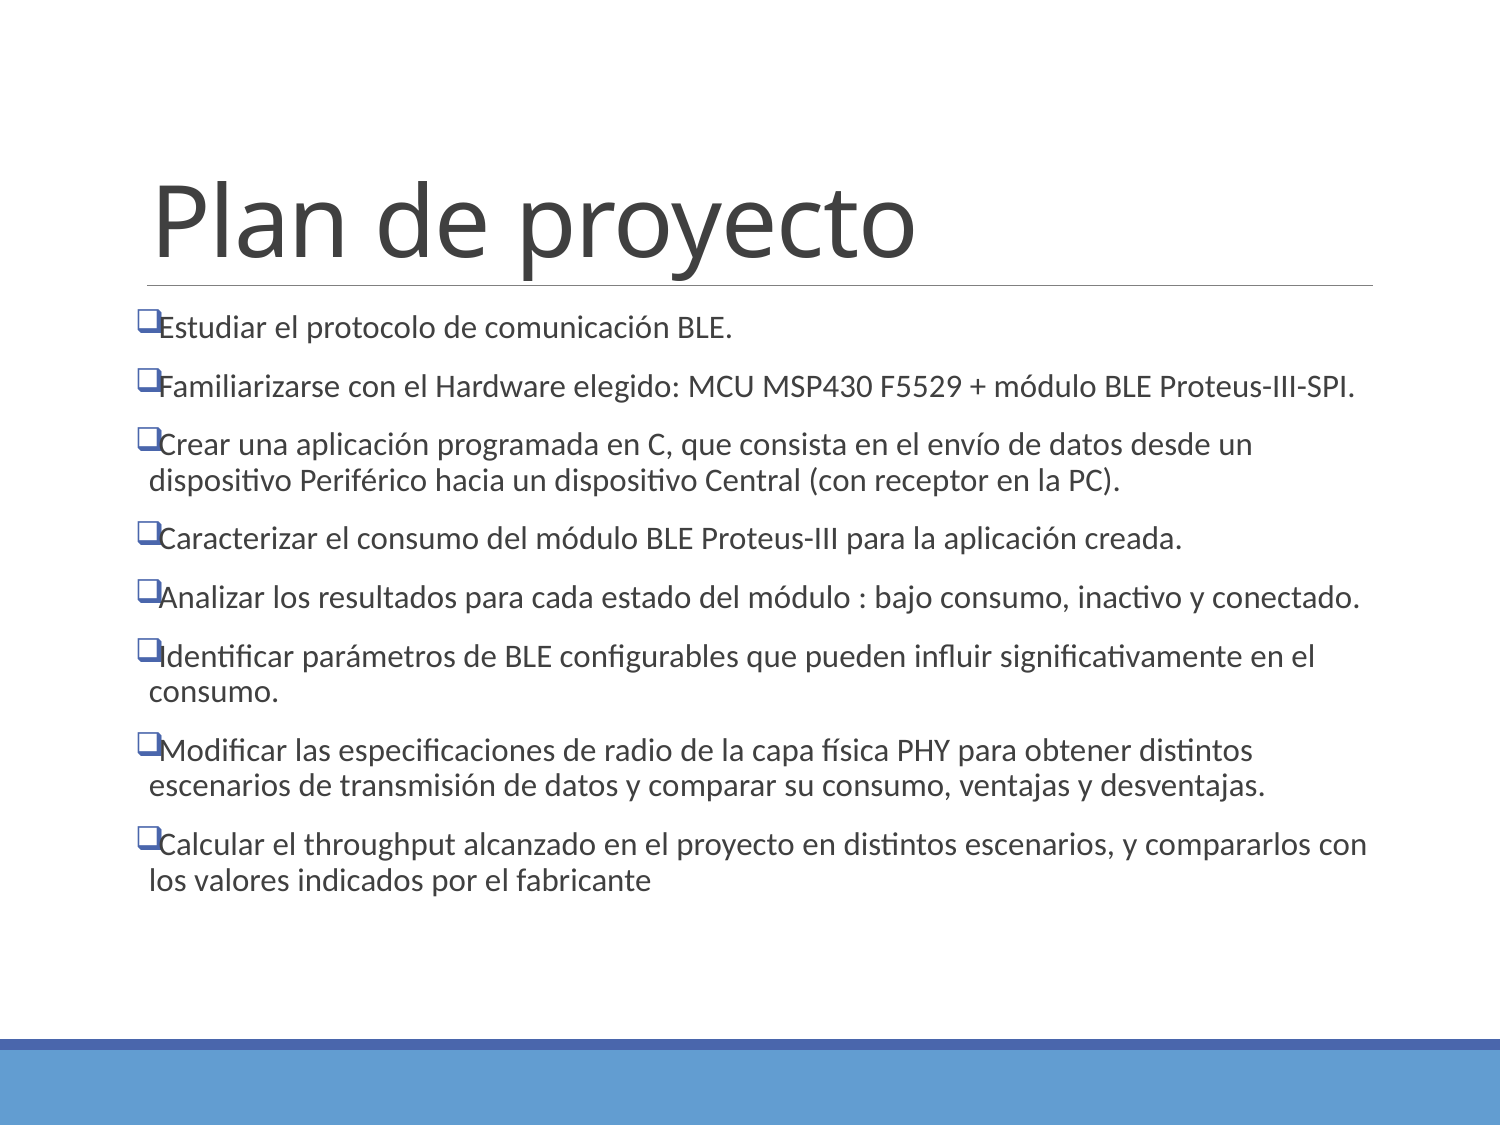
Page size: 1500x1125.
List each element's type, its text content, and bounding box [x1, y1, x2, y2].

title Plan de proyecto [135, 47, 1373, 285]
list Estudiar el protocolo de comunicación BLE. Familiarizarse con el Hardware elegido: MCU MSP430 F5529 + módulo BLE Proteus-III-SPI. Crear una aplicación programada en C, que consista en el envío de datos desde un dispositivo Periférico hacia un dispositivo Central (con receptor en la PC). Caracterizar el consumo del módulo BLE Proteus-III para la aplicación creada. Analizar los resultados para cada estado del módulo : bajo consumo, inactivo y conectado. Identificar parámetros de BLE configurables que pueden influir significativamente en el consumo. Modificar las especificaciones de radio de la capa física PHY para obtener distintos escenarios de transmisión de datos y comparar su consumo, ventajas y desventajas. Calcular el throughput alcanzado en el proyecto en distintos escenarios, y compararlos con los valores indicados por el fabricante [135, 302, 1373, 963]
